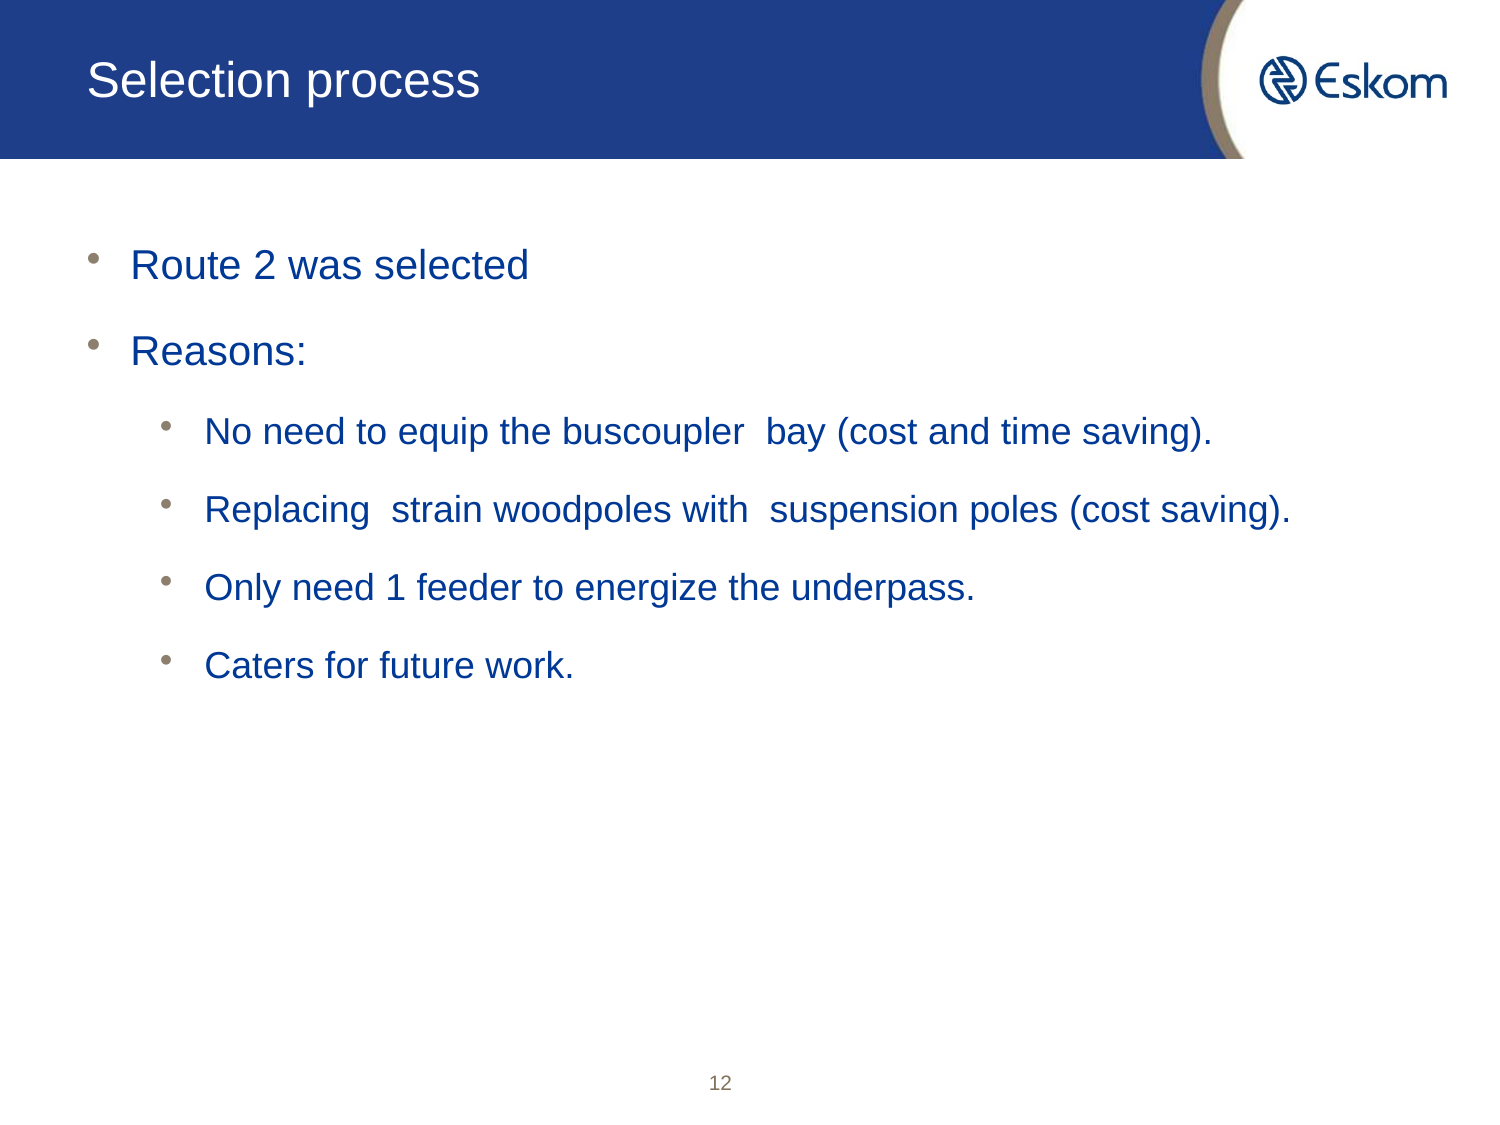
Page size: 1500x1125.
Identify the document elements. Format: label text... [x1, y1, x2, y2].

picture [1257, 55, 1450, 105]
slide_number 12 [643, 1058, 798, 1103]
picture [0, 0, 1246, 159]
title Selection process [71, 27, 1142, 137]
list Route 2 was selected Reasons: No need to equip the buscoupler bay (cost and time saving). Replacing strain woodpoles with suspension poles (cost saving). Only need 1 feeder to energize the underpass. Caters for future work. [71, 235, 1447, 1064]
